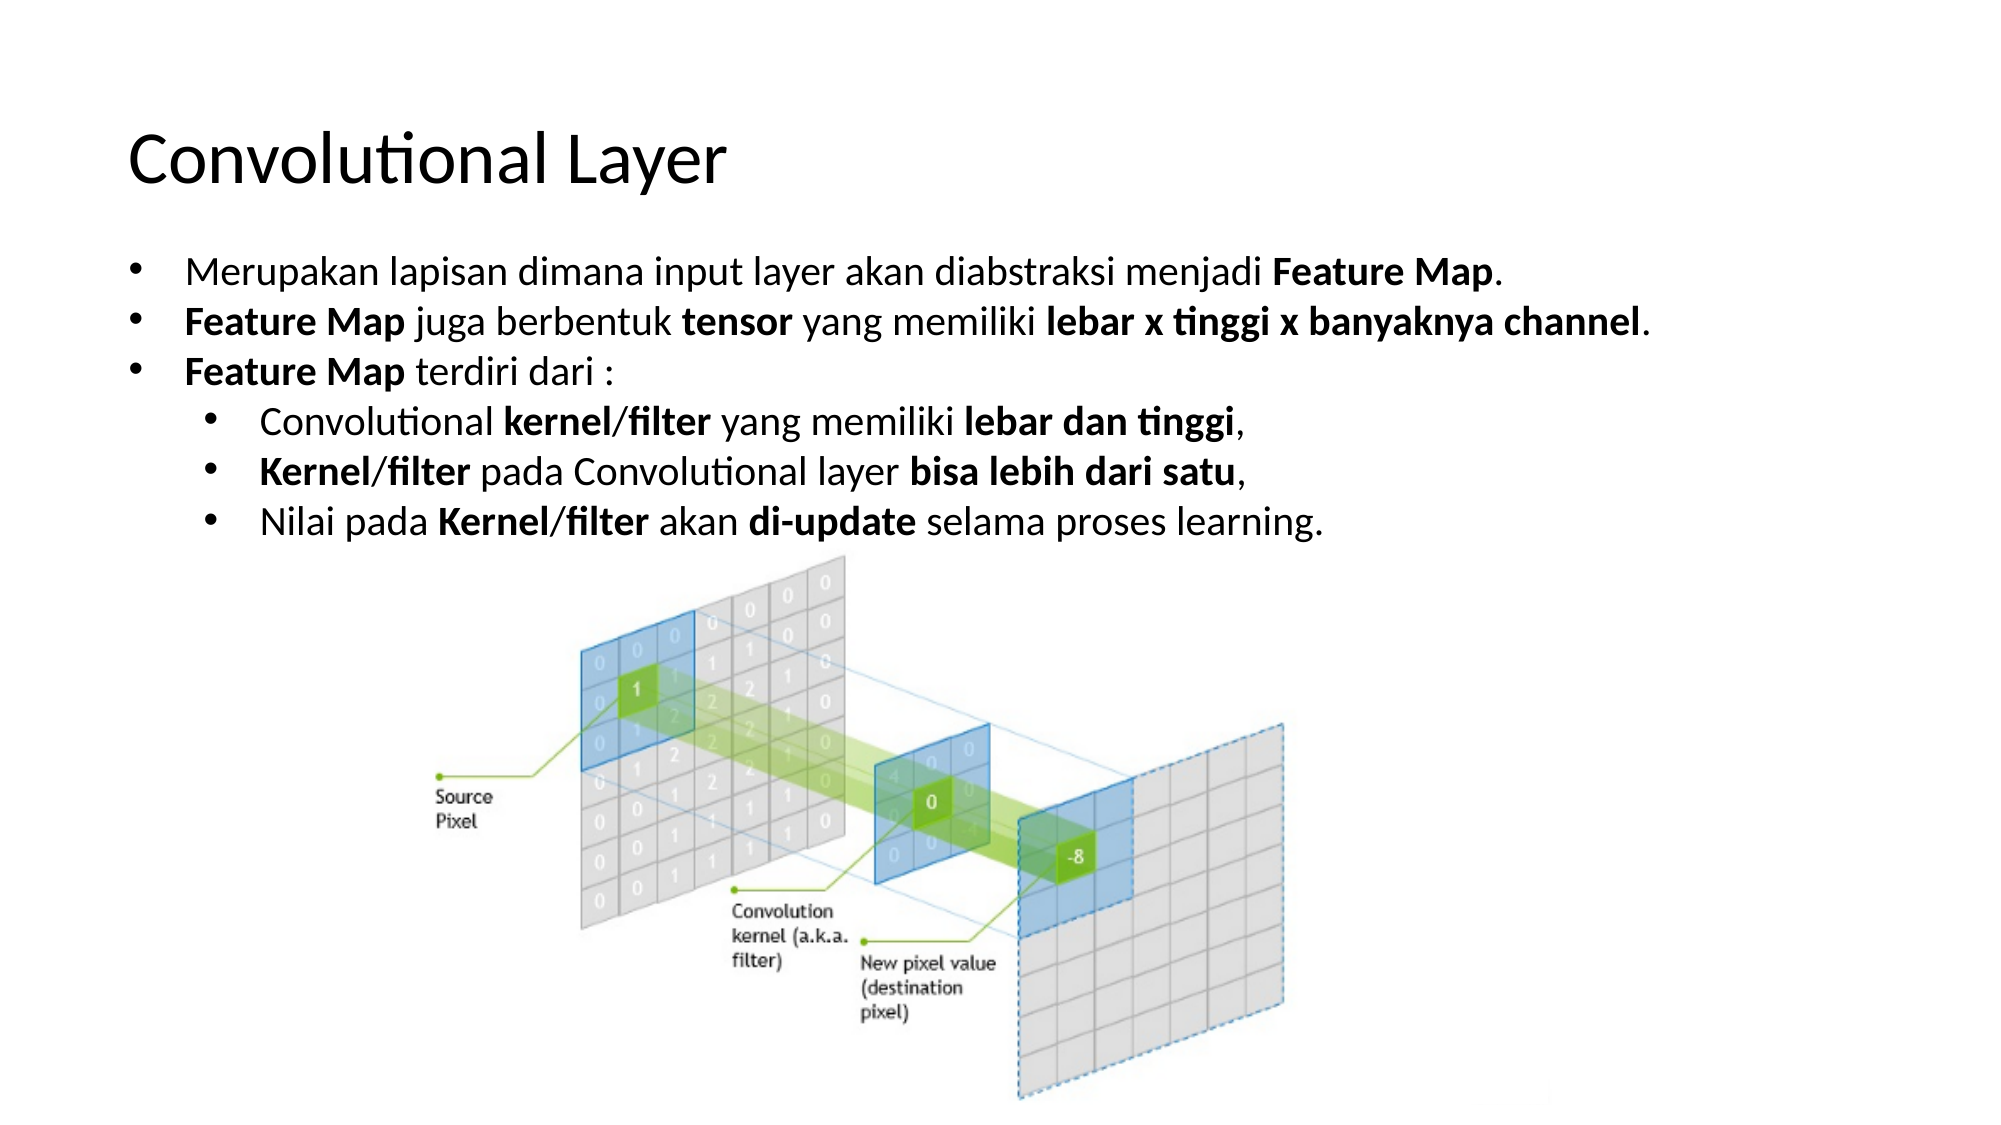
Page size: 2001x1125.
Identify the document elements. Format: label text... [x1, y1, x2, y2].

text_box Convolutional Layer Merupakan lapisan dimana input layer akan diabstraksi menjadi Feature Map. Feature Map juga berbentuk tensor yang memiliki lebar x tinggi x banyaknya channel. Feature Map terdiri dari : Convolutional kernel/filter yang memiliki lebar dan tinggi, Kernel/filter pada Convolutional layer bisa lebih dari satu, Nilai pada Kernel/filter akan di-update selama proses learning. [113, 101, 1801, 552]
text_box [417, 517, 1568, 1105]
